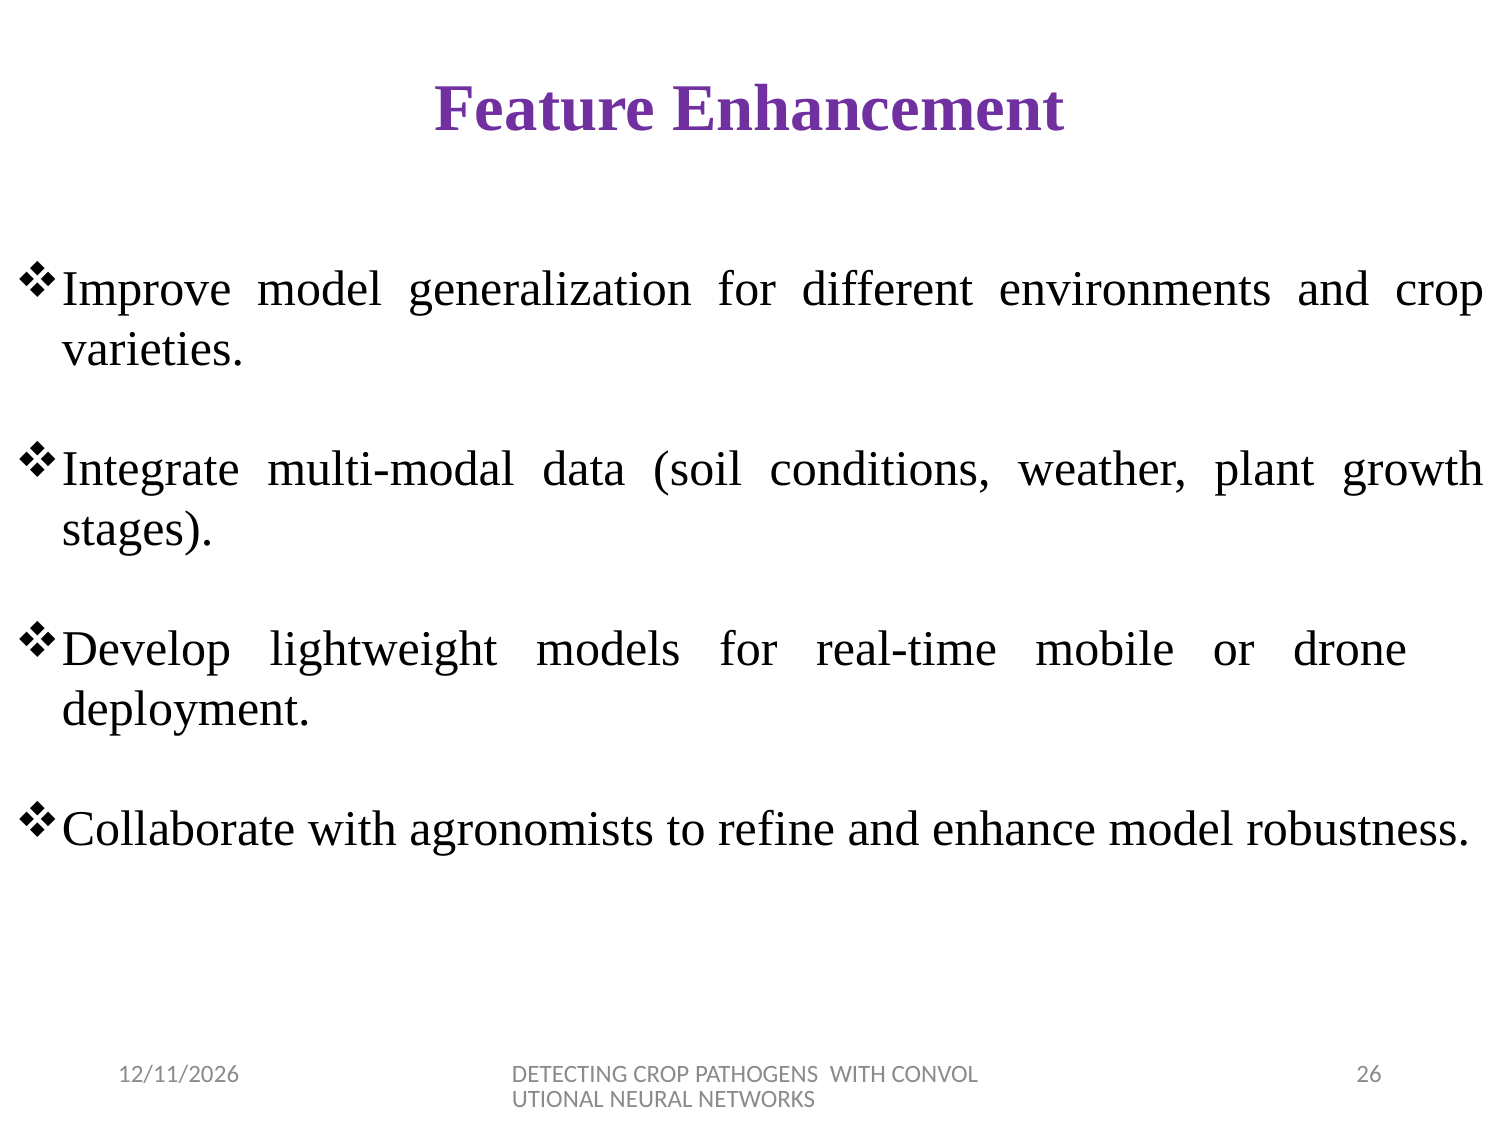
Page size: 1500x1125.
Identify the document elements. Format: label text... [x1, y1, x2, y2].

footer DETECTING CROP PATHOGENS WITH CONVOLUTIONAL NEURAL NETWORKS [496, 1042, 1004, 1103]
title Feature Enhancement [103, 65, 1397, 153]
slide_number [103, 1042, 441, 1103]
text_box Improve model generalization for different environments and crop varieties. Integrate multi-modal data (soil conditions, weather, plant growth stages). Develop lightweight models for real-time mobile or drone deployment. Collaborate with agronomists to refine and enhance model robustness. [0, 247, 1500, 983]
slide_number 26 [1059, 1042, 1397, 1103]
